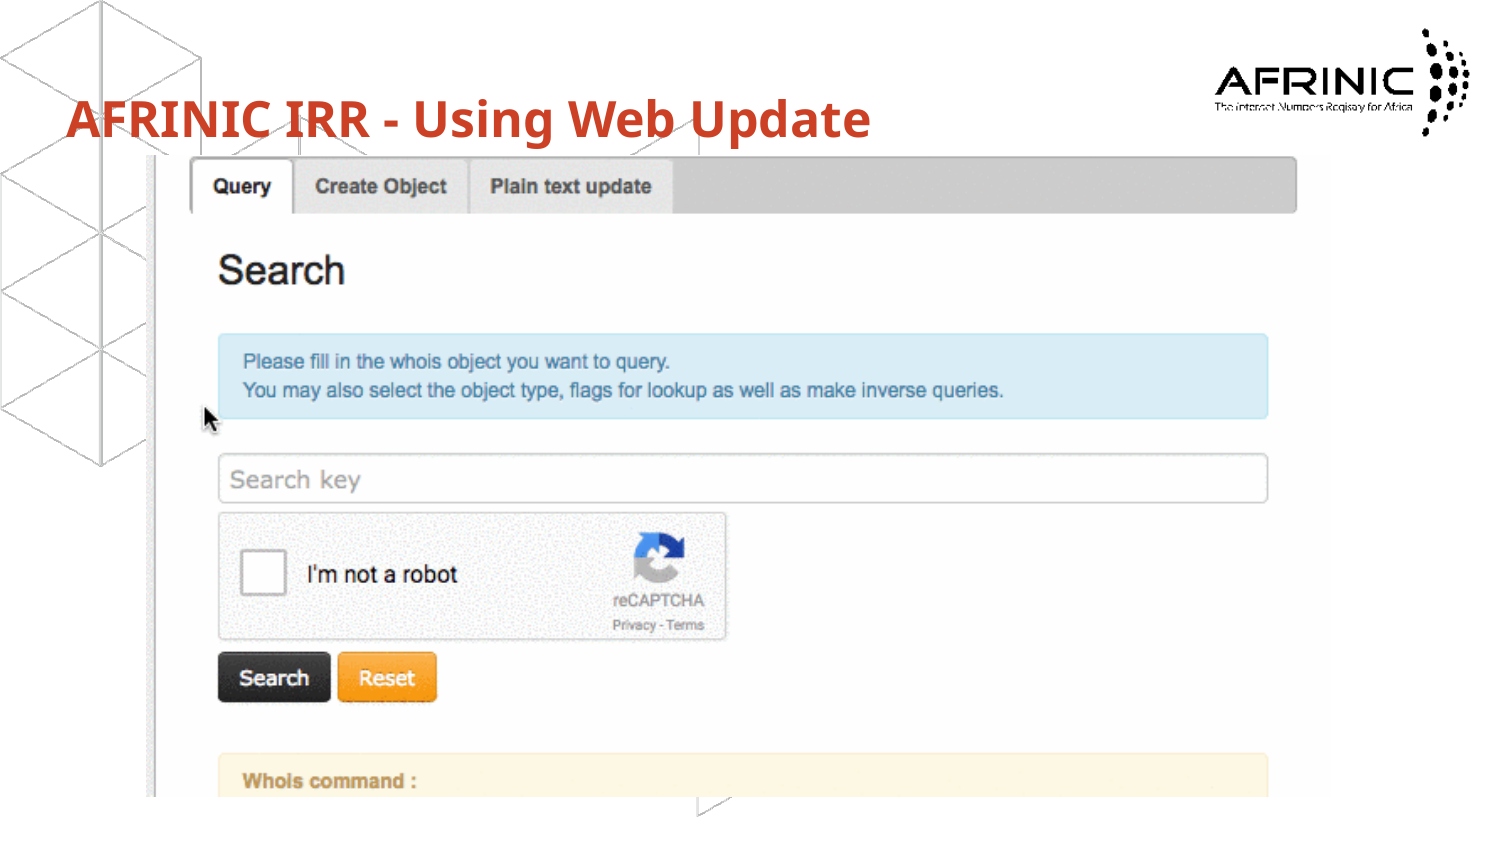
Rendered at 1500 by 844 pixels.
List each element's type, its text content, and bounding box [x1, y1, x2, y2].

title AFRINIC IRR - Using Web Update [51, 72, 1449, 167]
picture [0, 0, 1500, 844]
